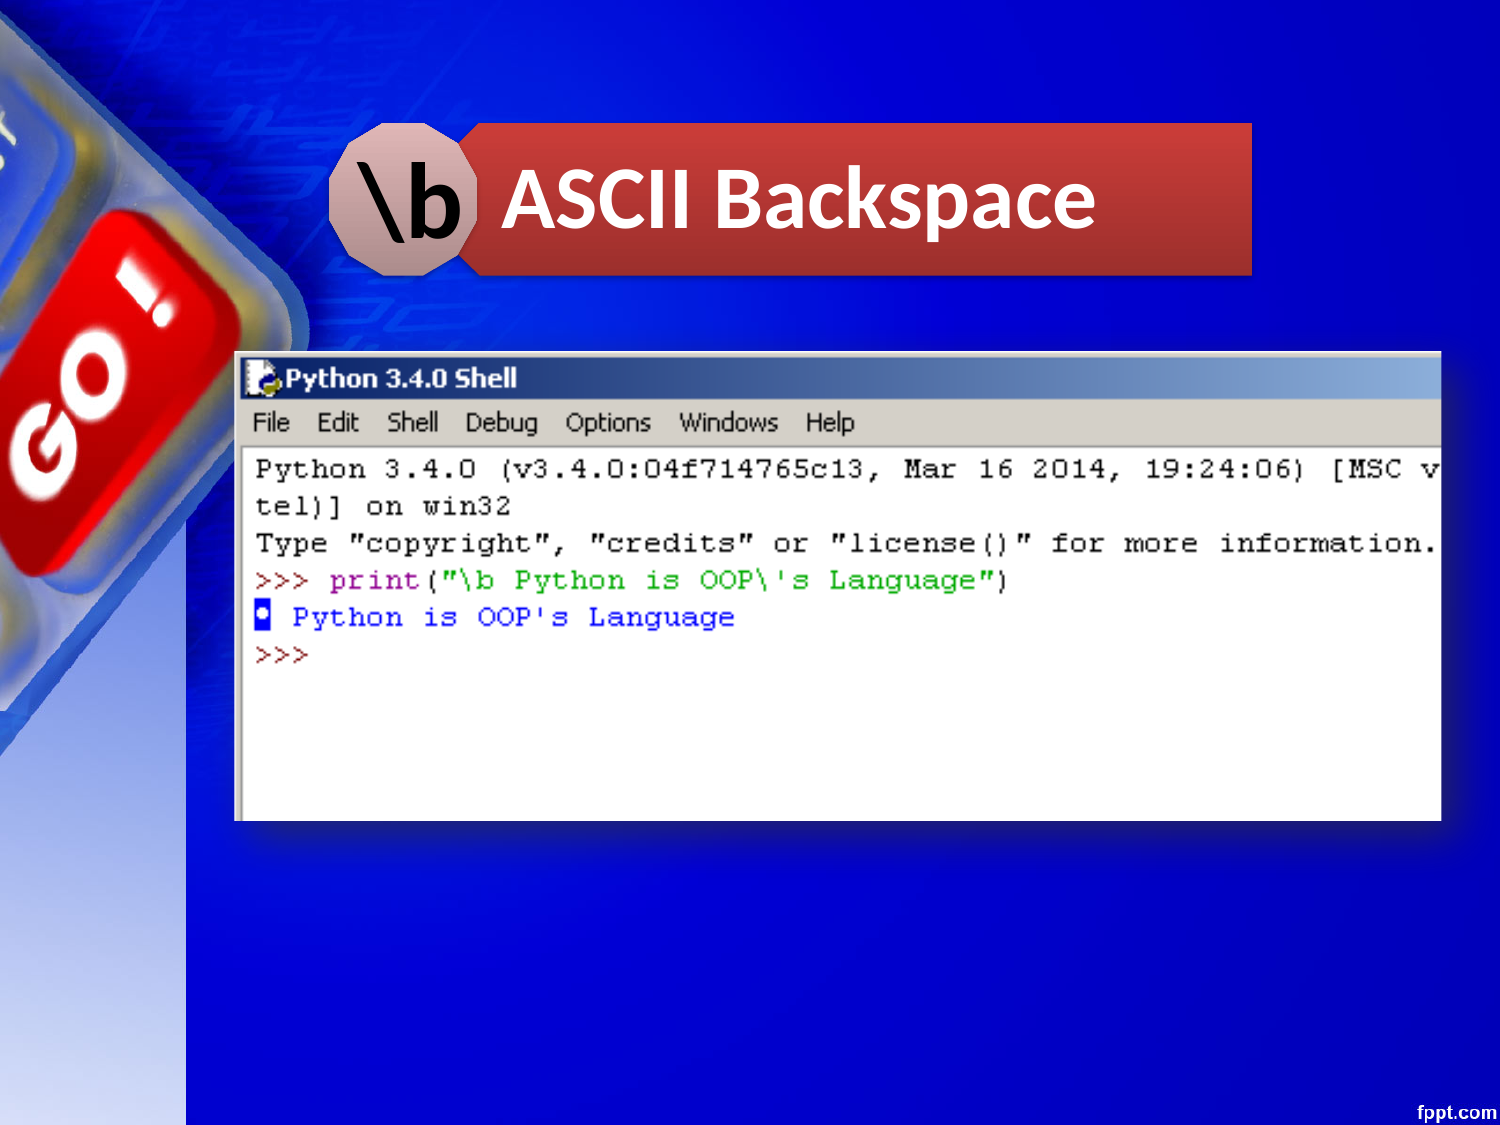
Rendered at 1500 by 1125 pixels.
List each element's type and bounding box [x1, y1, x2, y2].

picture [0, 0, 1500, 1125]
list [210, 372, 1407, 1067]
text_box [152, 34, 1430, 364]
